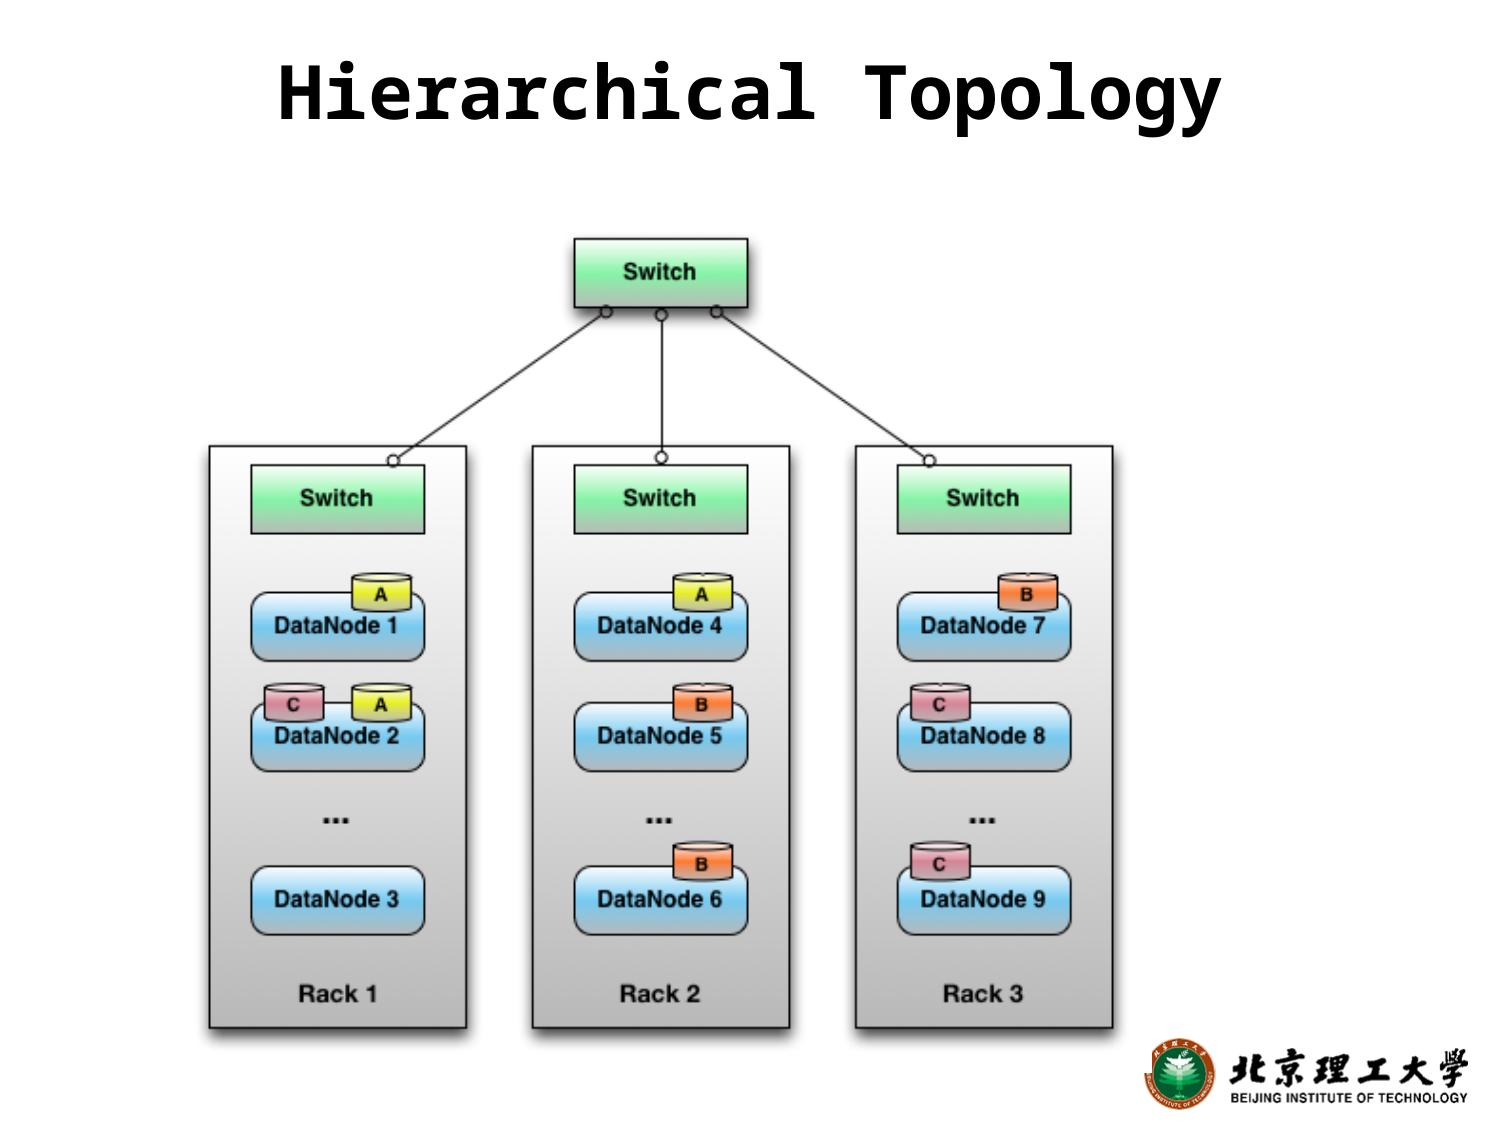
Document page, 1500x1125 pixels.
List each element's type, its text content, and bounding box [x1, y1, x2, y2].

title Hierarchical Topology [76, 17, 1425, 163]
picture [170, 207, 1468, 1110]
